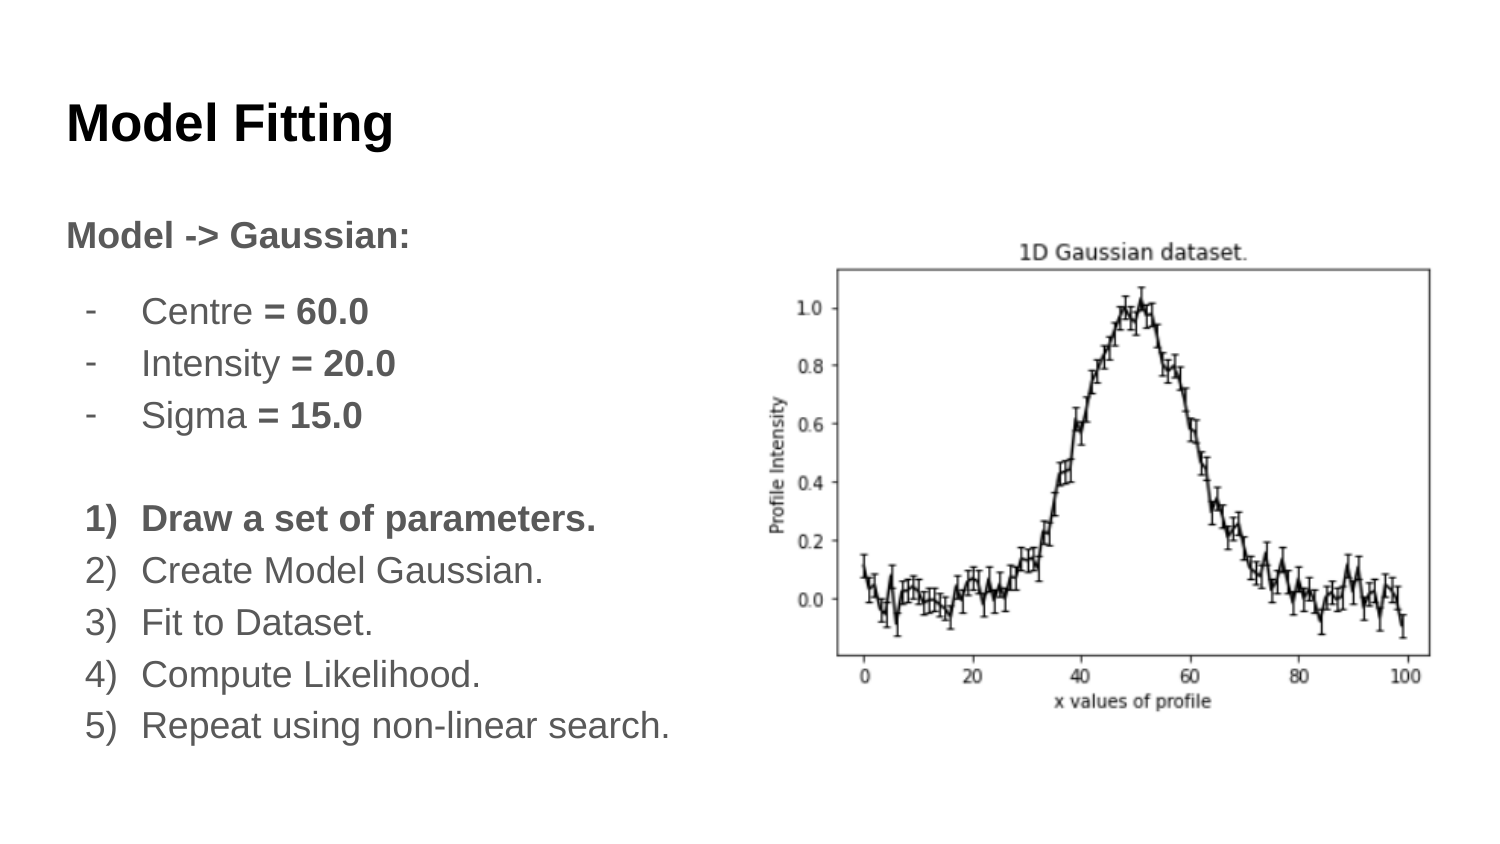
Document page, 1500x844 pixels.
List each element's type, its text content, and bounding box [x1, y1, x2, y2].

title Model Fitting [51, 72, 1449, 167]
picture [749, 224, 1456, 739]
list Model -> Gaussian: Centre = 60.0 Intensity = 20.0 Sigma = 15.0 Draw a set of parameters. Create Model Gaussian. Fit to Dataset. Compute Likelihood. Repeat using non-linear search. [51, 189, 745, 834]
